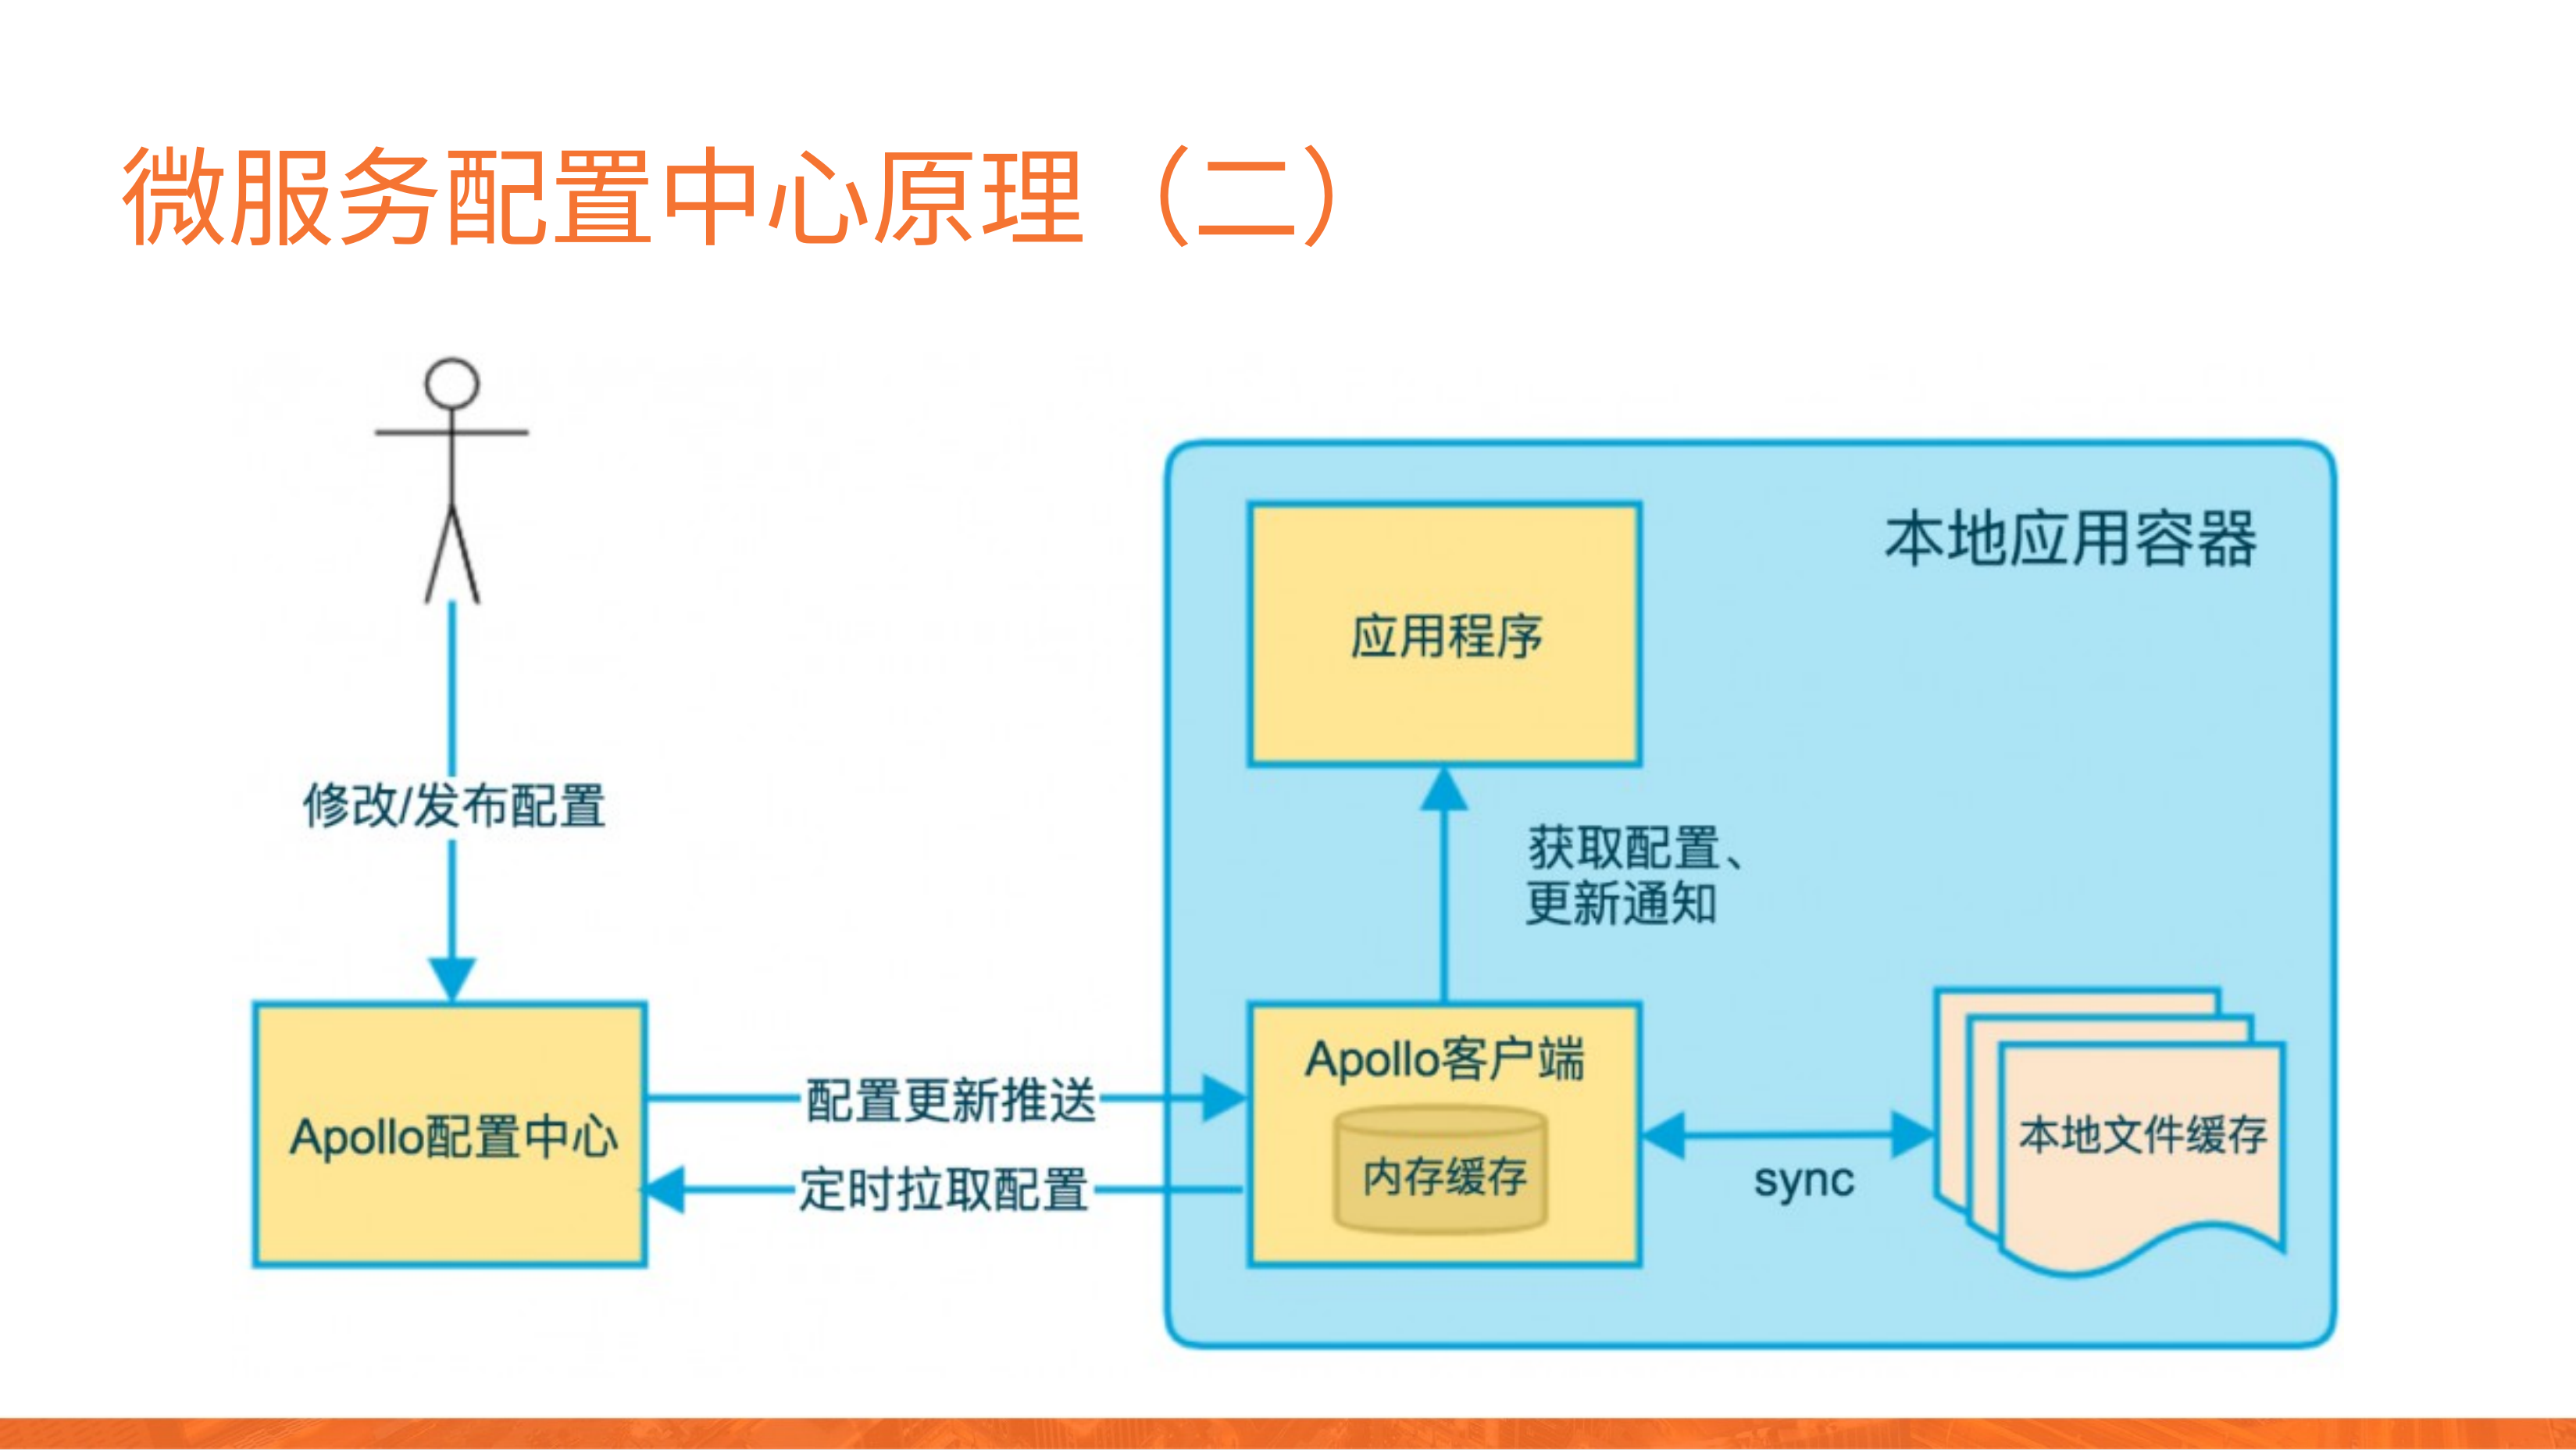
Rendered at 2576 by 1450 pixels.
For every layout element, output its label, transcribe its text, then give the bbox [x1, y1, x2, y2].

picture [0, 0, 2576, 1449]
title 微服务配置中心原理（二） [119, 128, 1411, 373]
